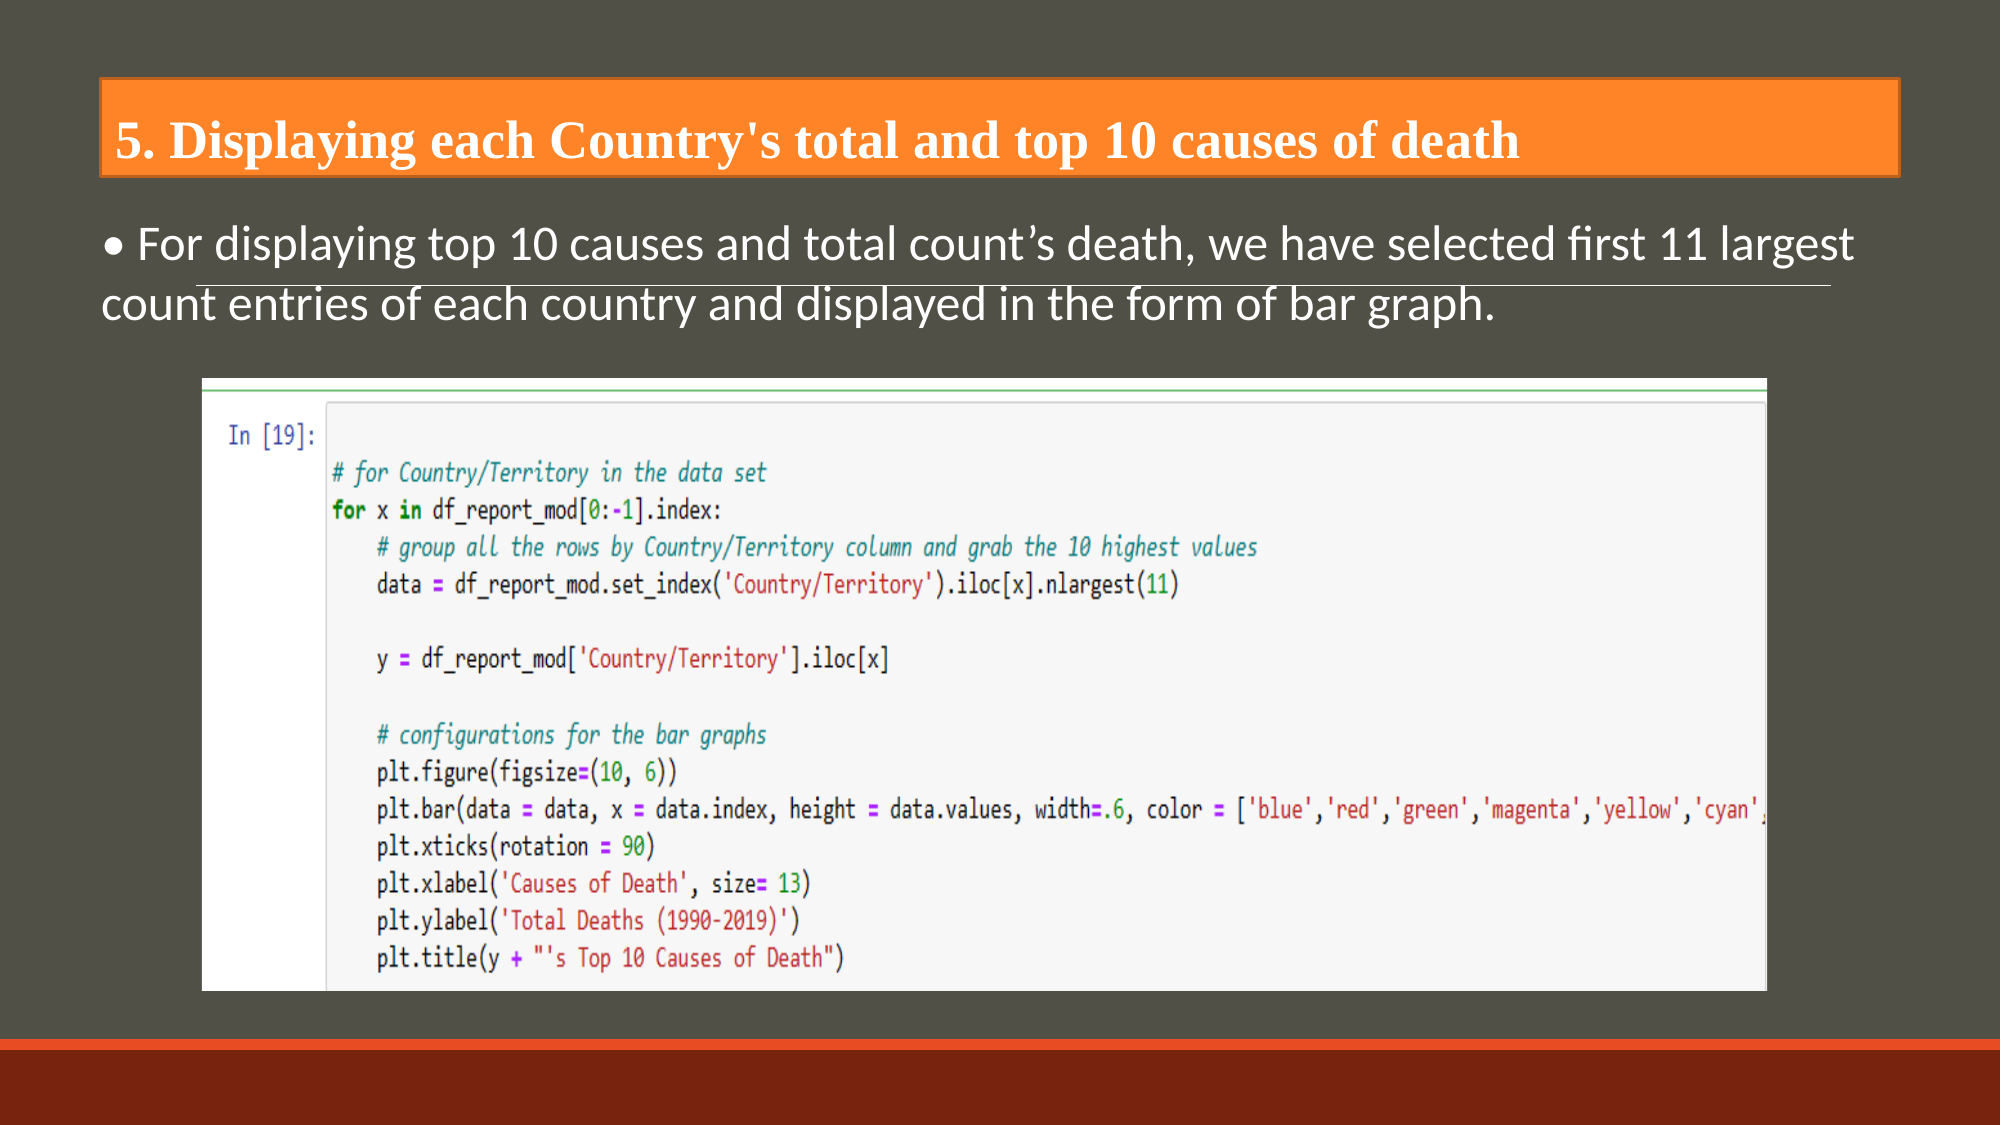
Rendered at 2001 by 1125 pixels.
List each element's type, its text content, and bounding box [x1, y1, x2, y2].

list [129, 191, 1929, 1015]
text_box • For displaying top 10 causes and total count’s death, we have selected first 11 largest count entries of each country and displayed in the form of bar graph. [86, 203, 1886, 338]
picture [201, 377, 1768, 992]
text_box 5. Displaying each Country's total and top 10 causes of death [99, 77, 1901, 178]
